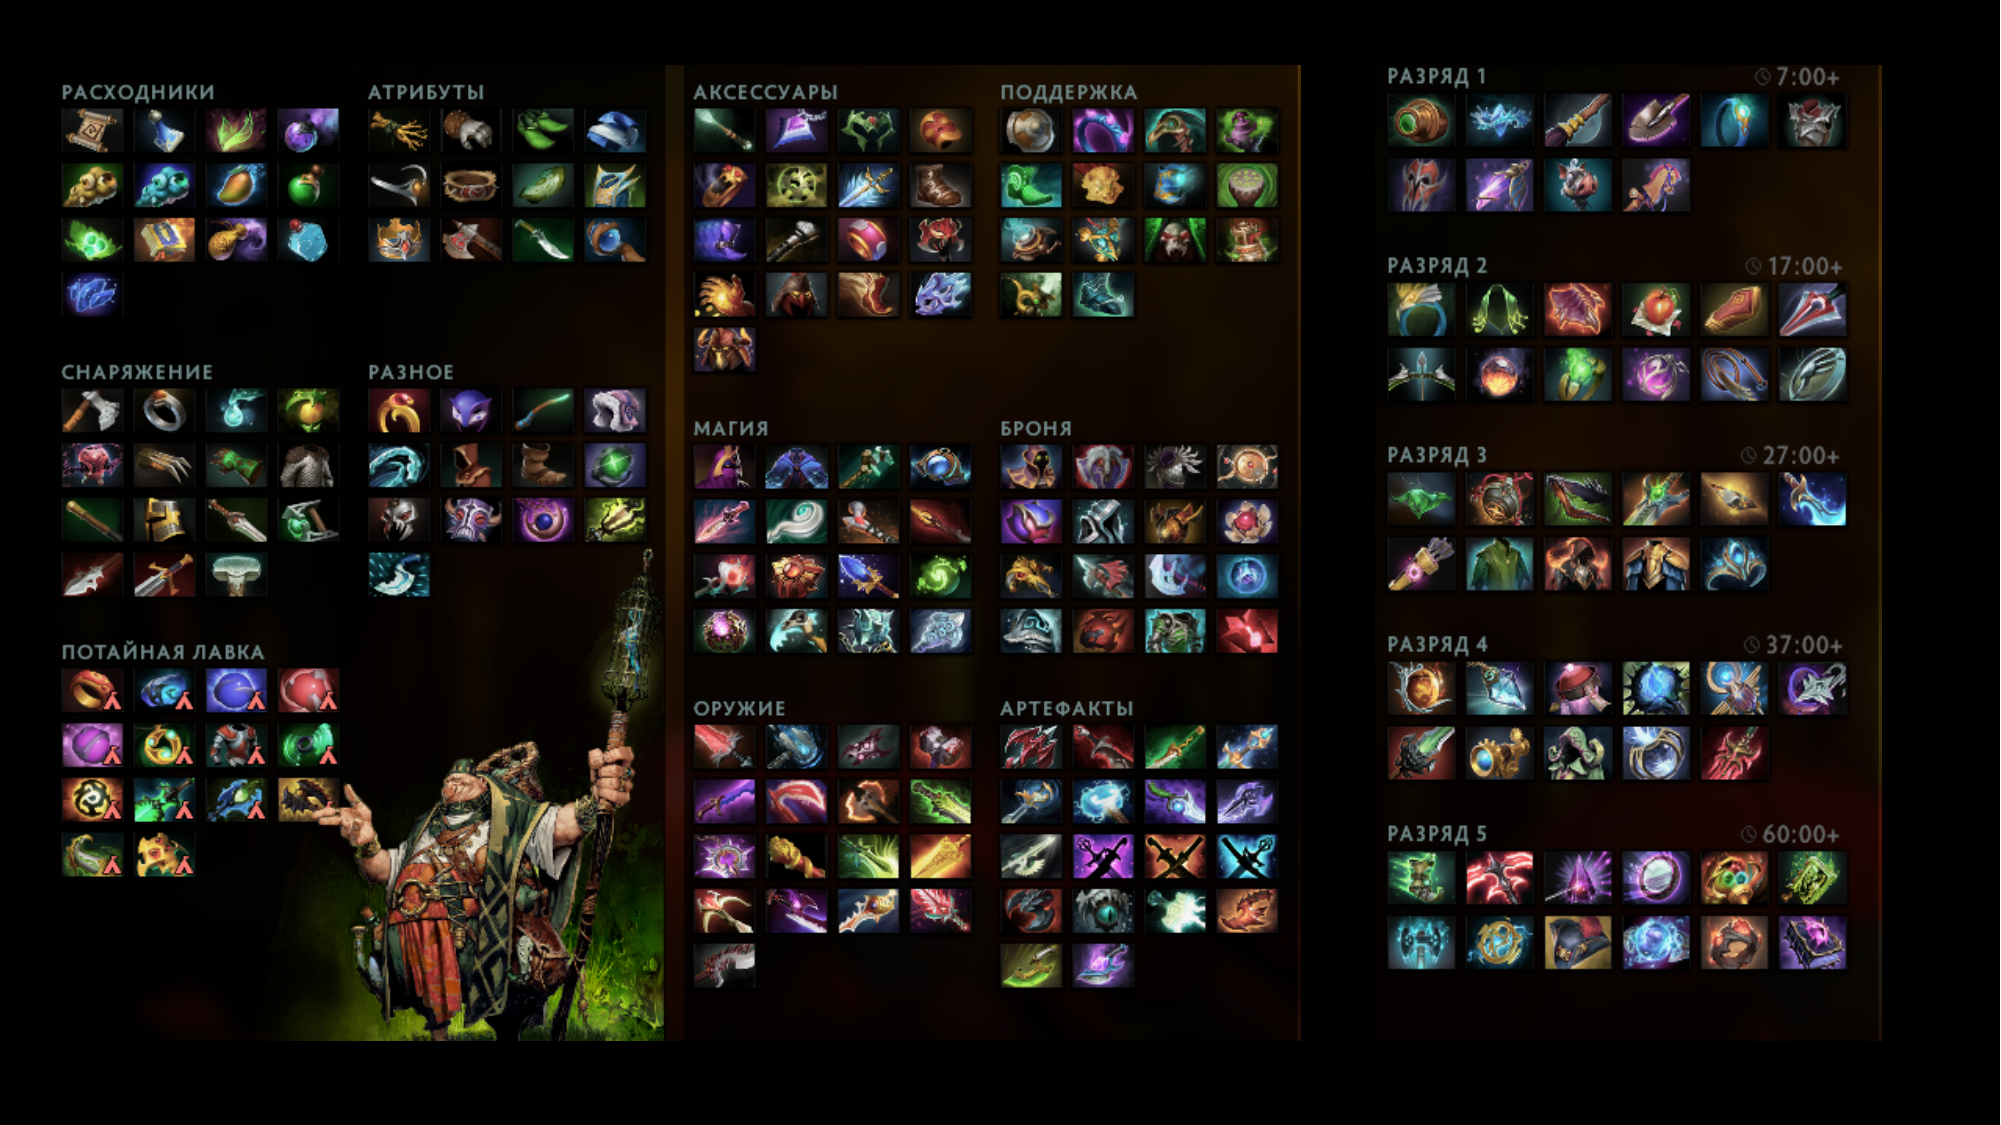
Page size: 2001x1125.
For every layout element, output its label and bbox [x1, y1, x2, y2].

picture [57, 65, 1301, 1041]
picture [1375, 65, 1882, 1041]
